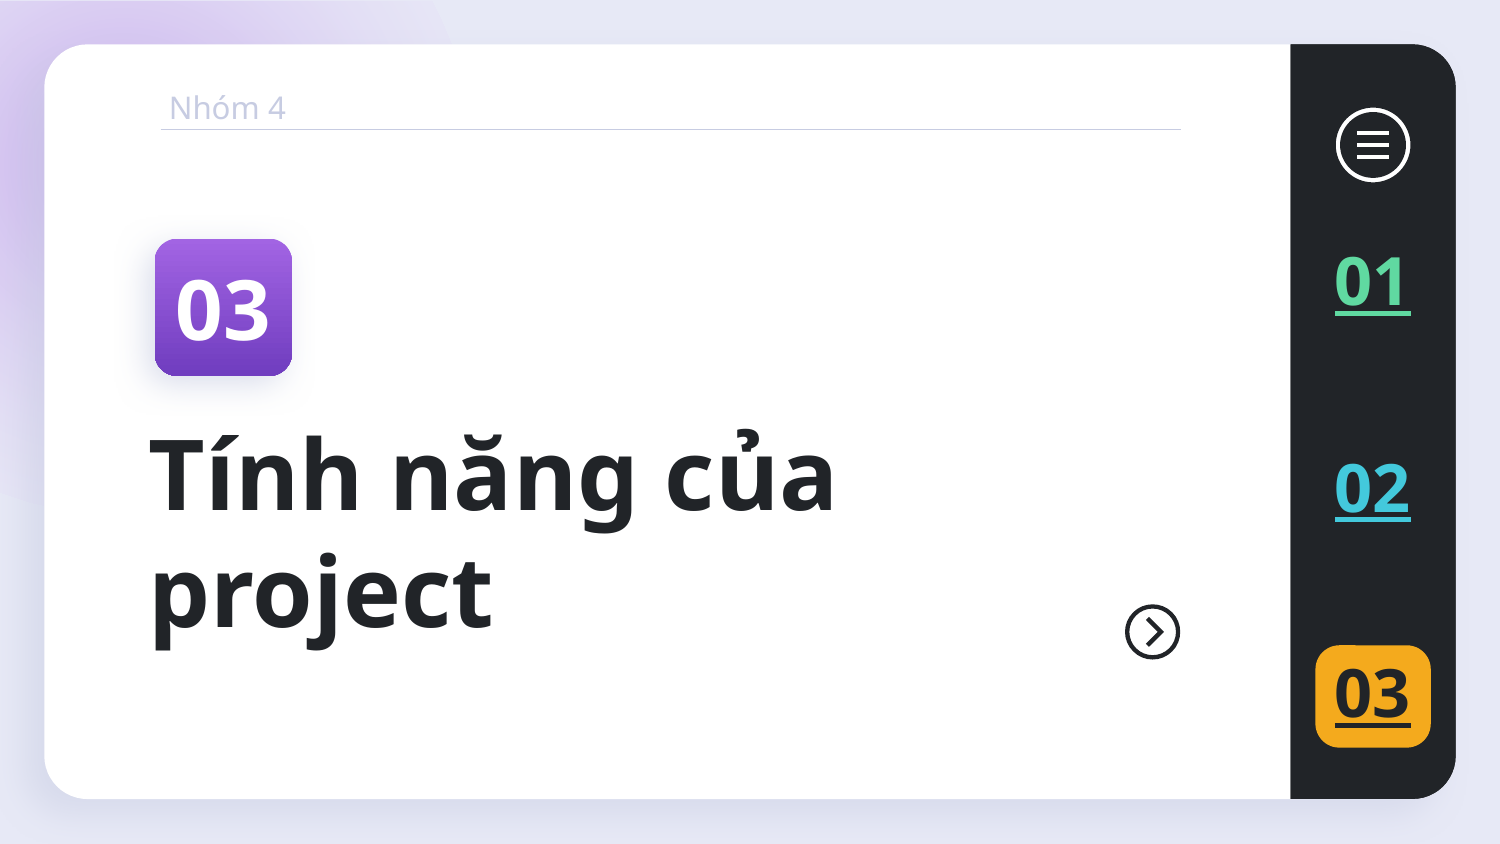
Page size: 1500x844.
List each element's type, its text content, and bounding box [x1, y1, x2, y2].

text_box [1323, 645, 1423, 651]
text_box Nhóm 4 [168, 88, 921, 126]
text_box [154, 238, 292, 266]
text_box [154, 348, 292, 376]
title Tính năng của project [133, 412, 1106, 562]
text_box 01 [1313, 239, 1434, 330]
text_box 02 [1313, 445, 1434, 537]
text_box [1125, 604, 1181, 660]
title 03 [154, 266, 292, 348]
text_box [1335, 106, 1412, 184]
text_box 03 [1313, 651, 1434, 742]
text_box [1323, 742, 1423, 748]
